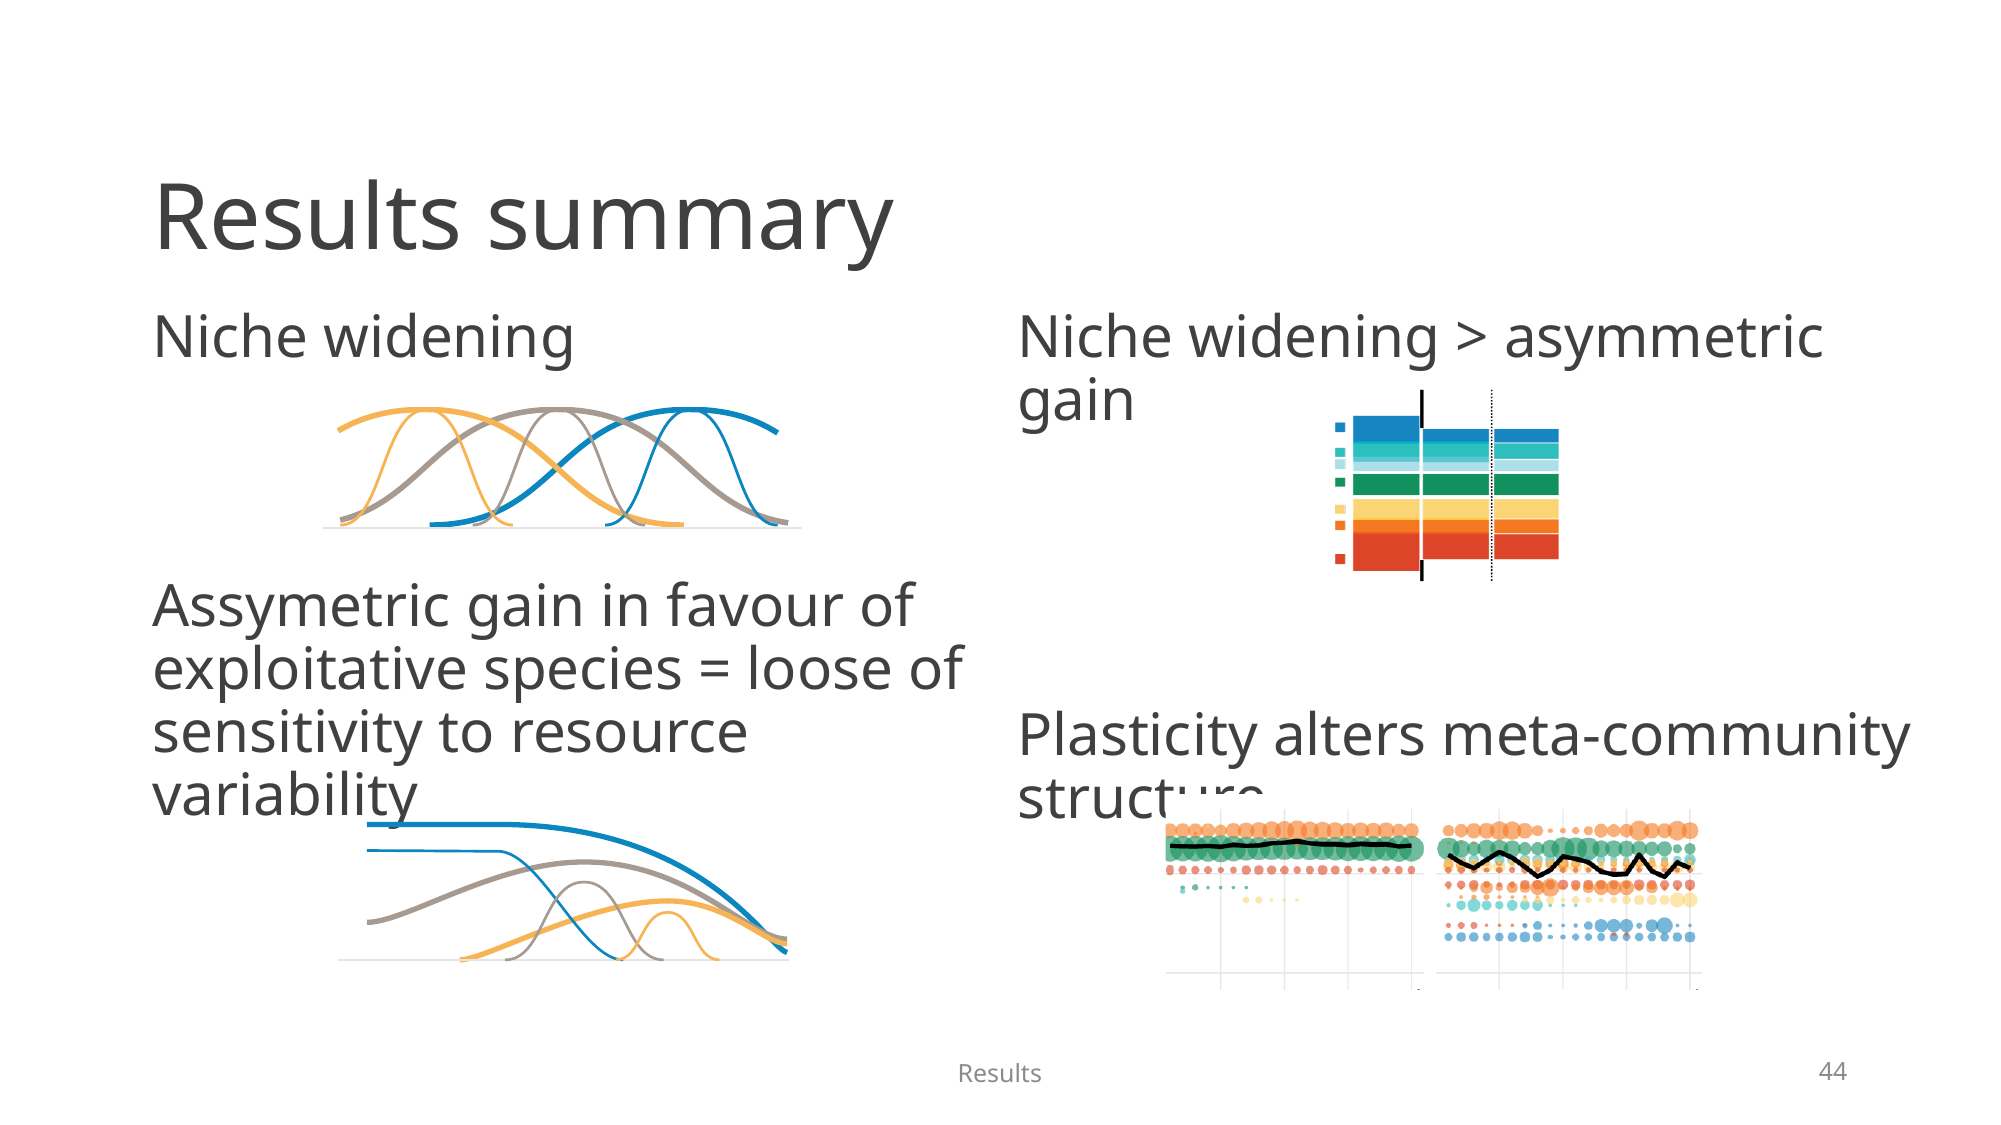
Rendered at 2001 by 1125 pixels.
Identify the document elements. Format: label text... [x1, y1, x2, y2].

list Niche widening > asymmetric gain Plasticity alters meta-community structure [1001, 299, 1933, 1014]
slide_number 44 [1412, 1042, 1863, 1103]
list Niche widening Assymetric gain in favour of exploitative species = loose of sensitivity to resource variability [137, 299, 988, 1014]
picture [322, 407, 803, 530]
footer Results [662, 1042, 1338, 1103]
title Results summary [137, 59, 1863, 278]
picture [336, 821, 790, 963]
picture [1316, 376, 1559, 593]
picture [1165, 794, 1710, 990]
